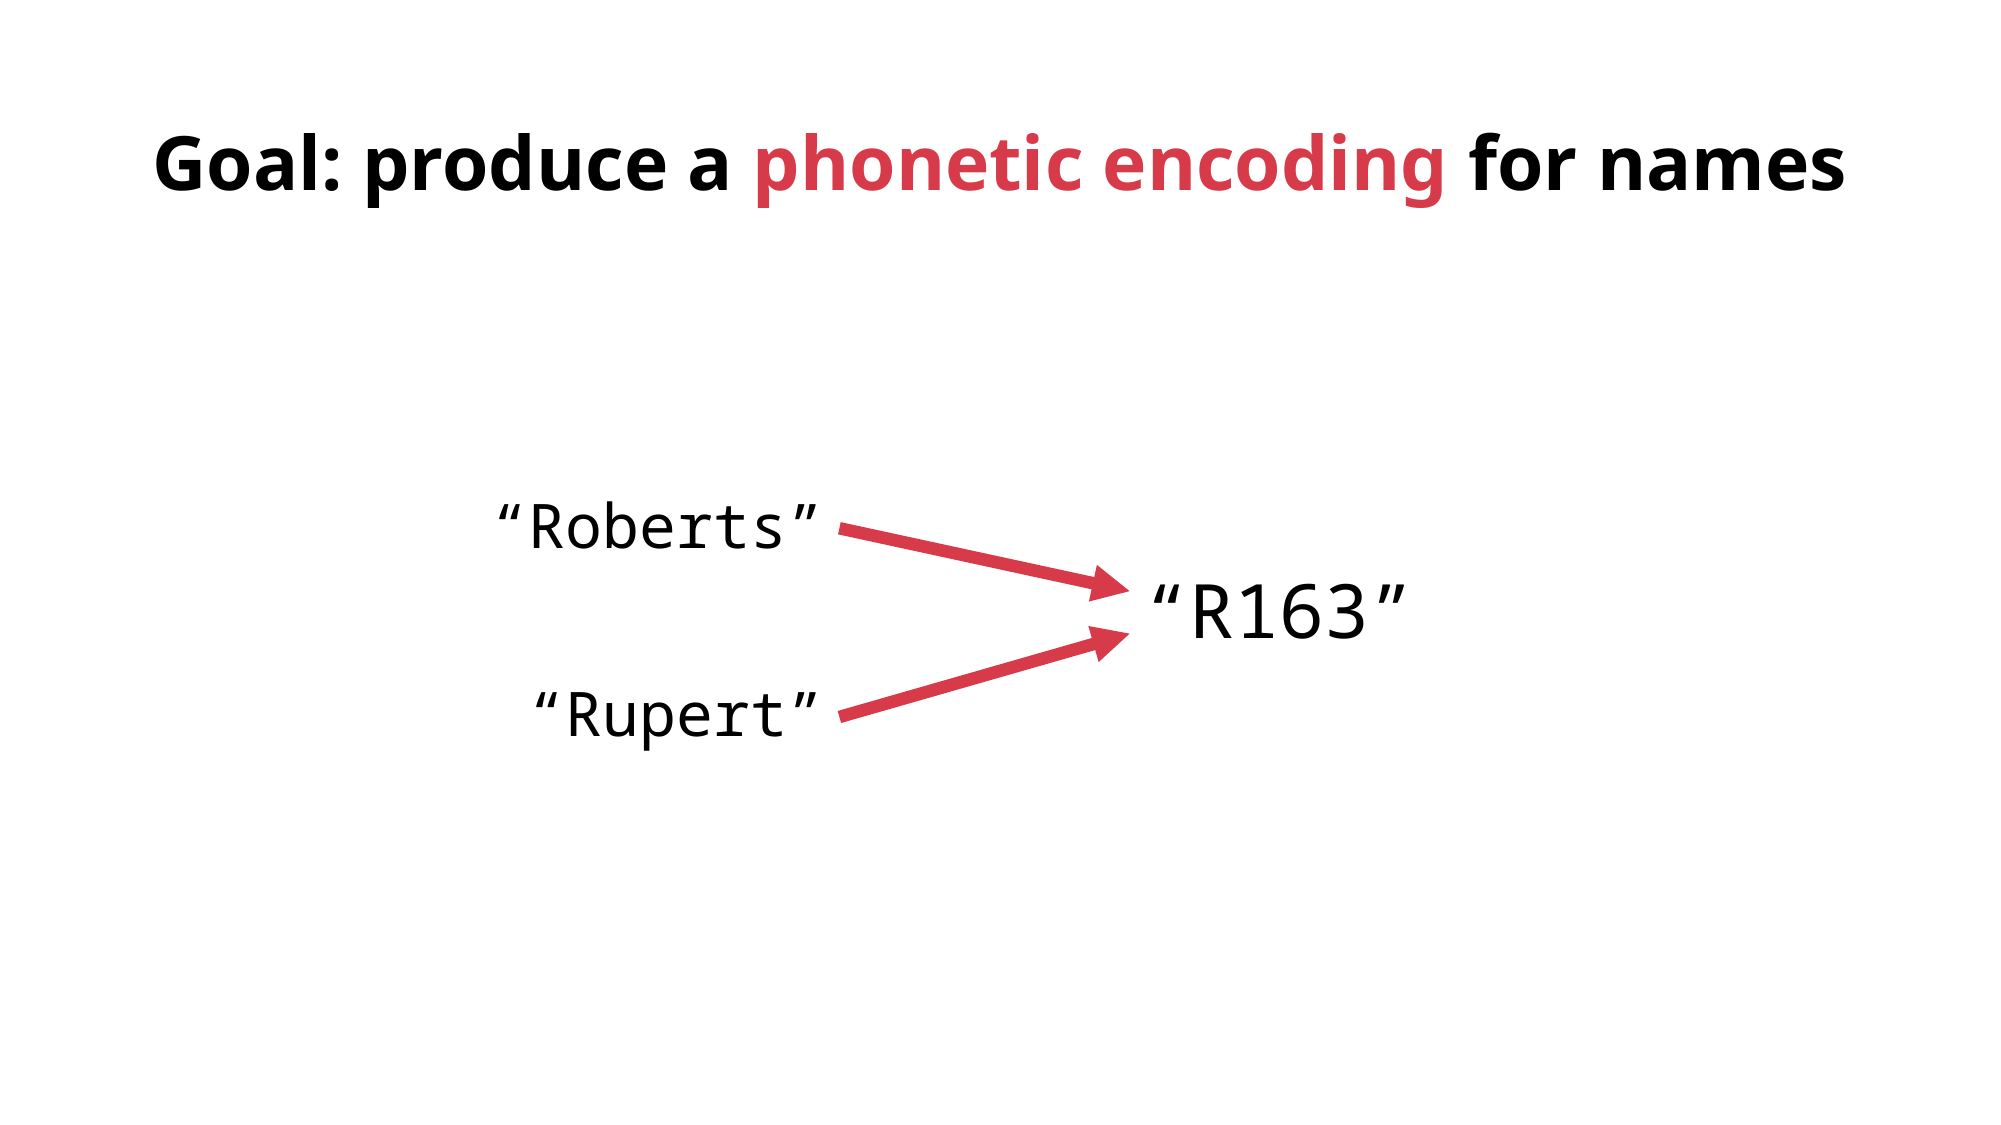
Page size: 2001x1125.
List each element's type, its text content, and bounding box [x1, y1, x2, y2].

text_box “R163” [1129, 551, 1487, 678]
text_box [838, 633, 1131, 718]
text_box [838, 527, 1131, 592]
title Goal: produce a phonetic encoding for names [64, 103, 1936, 230]
text_box “Rupert” [482, 654, 840, 780]
text_box “Roberts” [426, 465, 840, 592]
